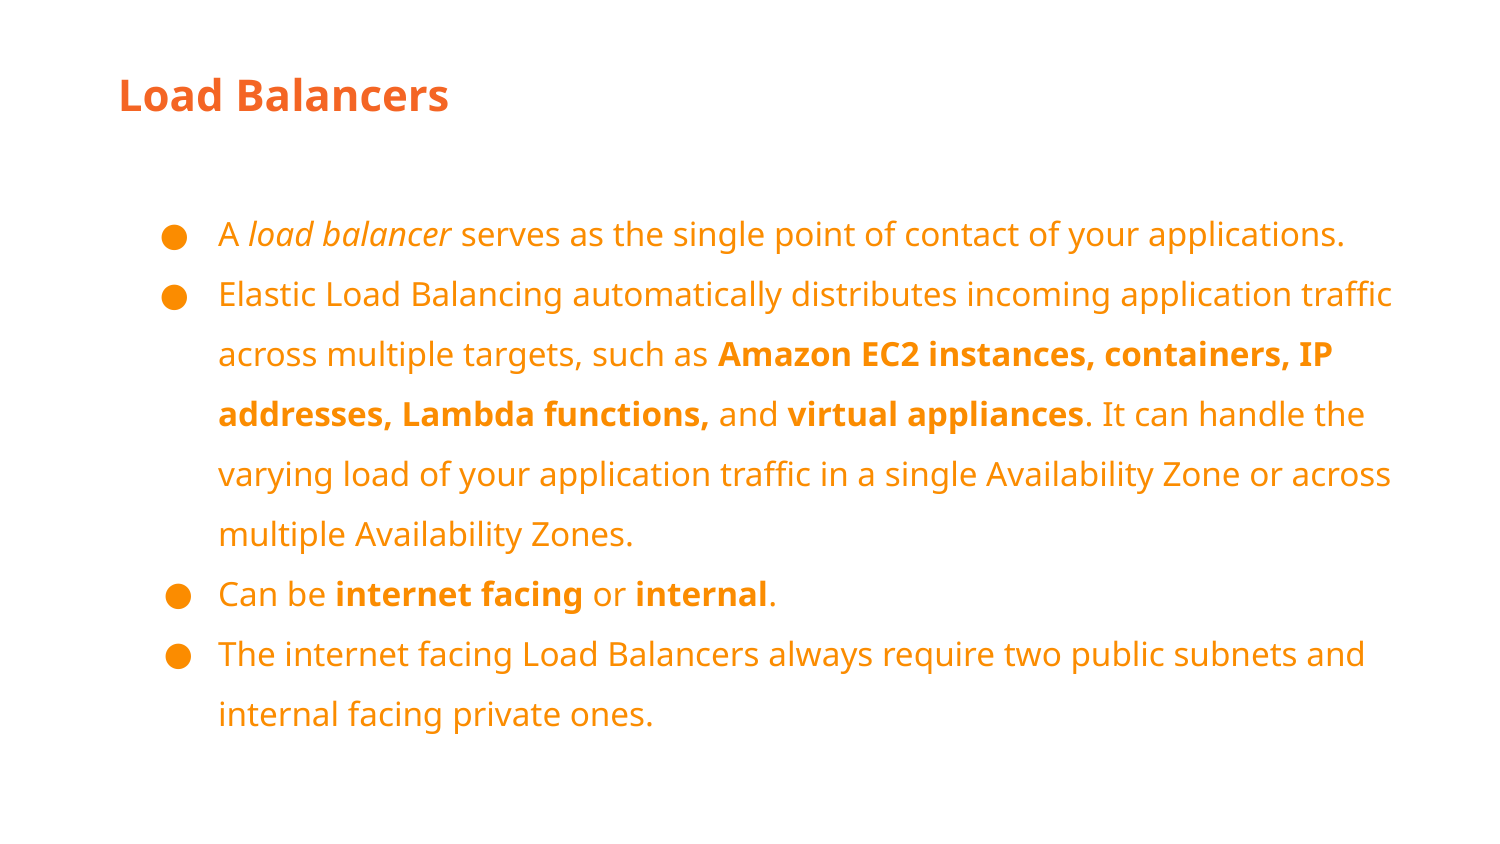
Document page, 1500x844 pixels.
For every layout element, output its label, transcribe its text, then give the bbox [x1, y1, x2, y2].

title Load Balancers [102, 52, 1327, 179]
title A load balancer serves as the single point of contact of your applications. Elastic Load Balancing automatically distributes incoming application traffic across multiple targets, such as Amazon EC2 instances, containers, IP addresses, Lambda functions, and virtual appliances. It can handle the varying load of your application traffic in a single Availability Zone or across multiple Availability Zones. Can be internet facing or internal. The internet facing Load Balancers always require two public subnets and internal facing private ones. [128, 178, 1417, 759]
